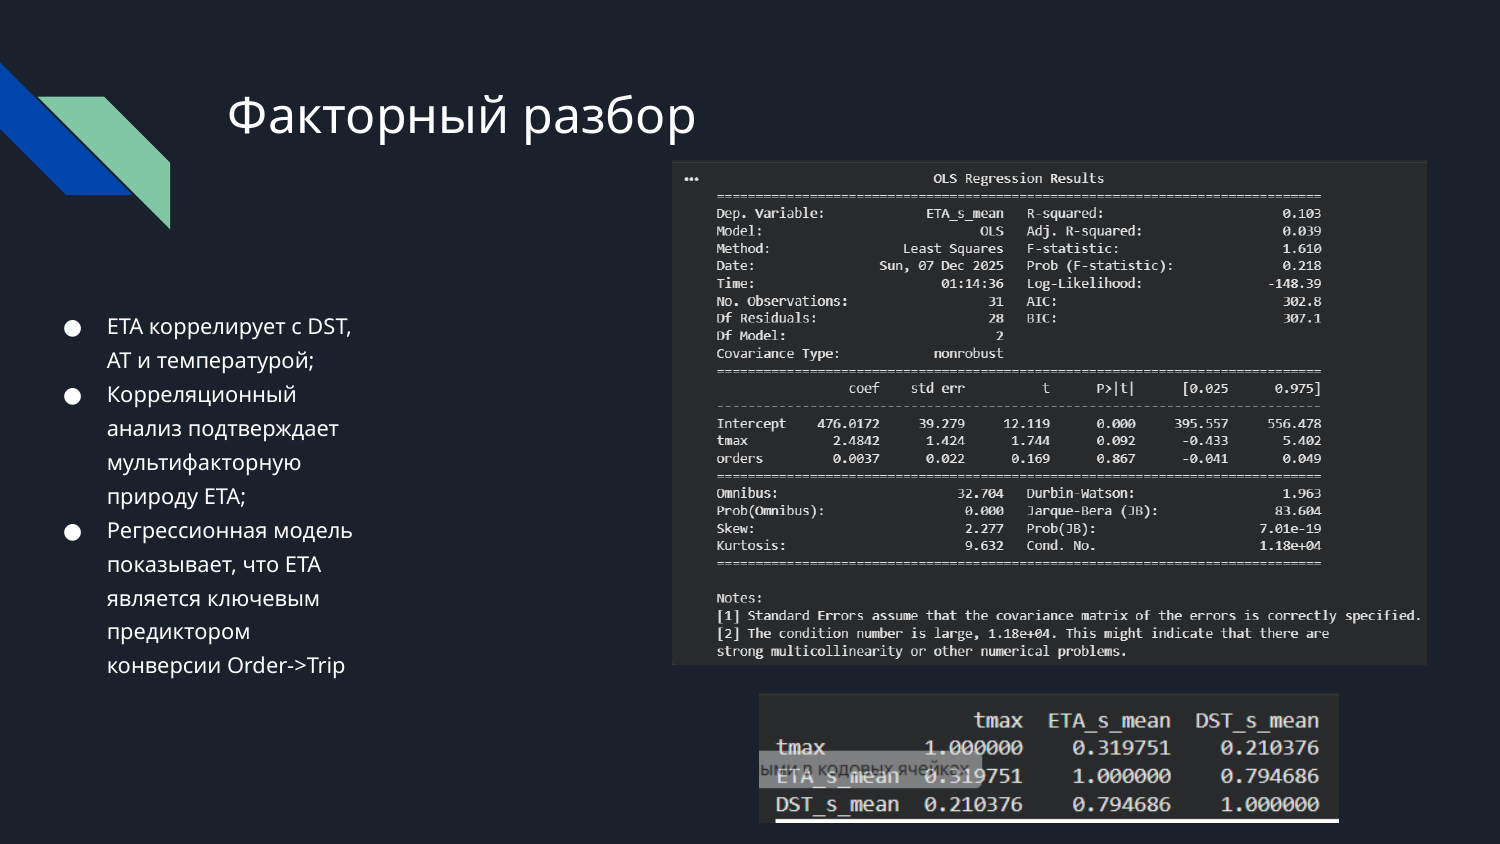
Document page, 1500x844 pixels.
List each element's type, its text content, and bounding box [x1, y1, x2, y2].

picture [671, 160, 1427, 665]
list ETA коррелирует с DST, AT и температурой; Корреляционный анализ подтверждает мультифакторную природу ETA; Регрессионная модель показывает, что ETA является ключевым предиктором конверсии Order->Trip [26, 291, 370, 770]
picture [759, 693, 1340, 823]
title Факторный разбор [212, 64, 1368, 215]
